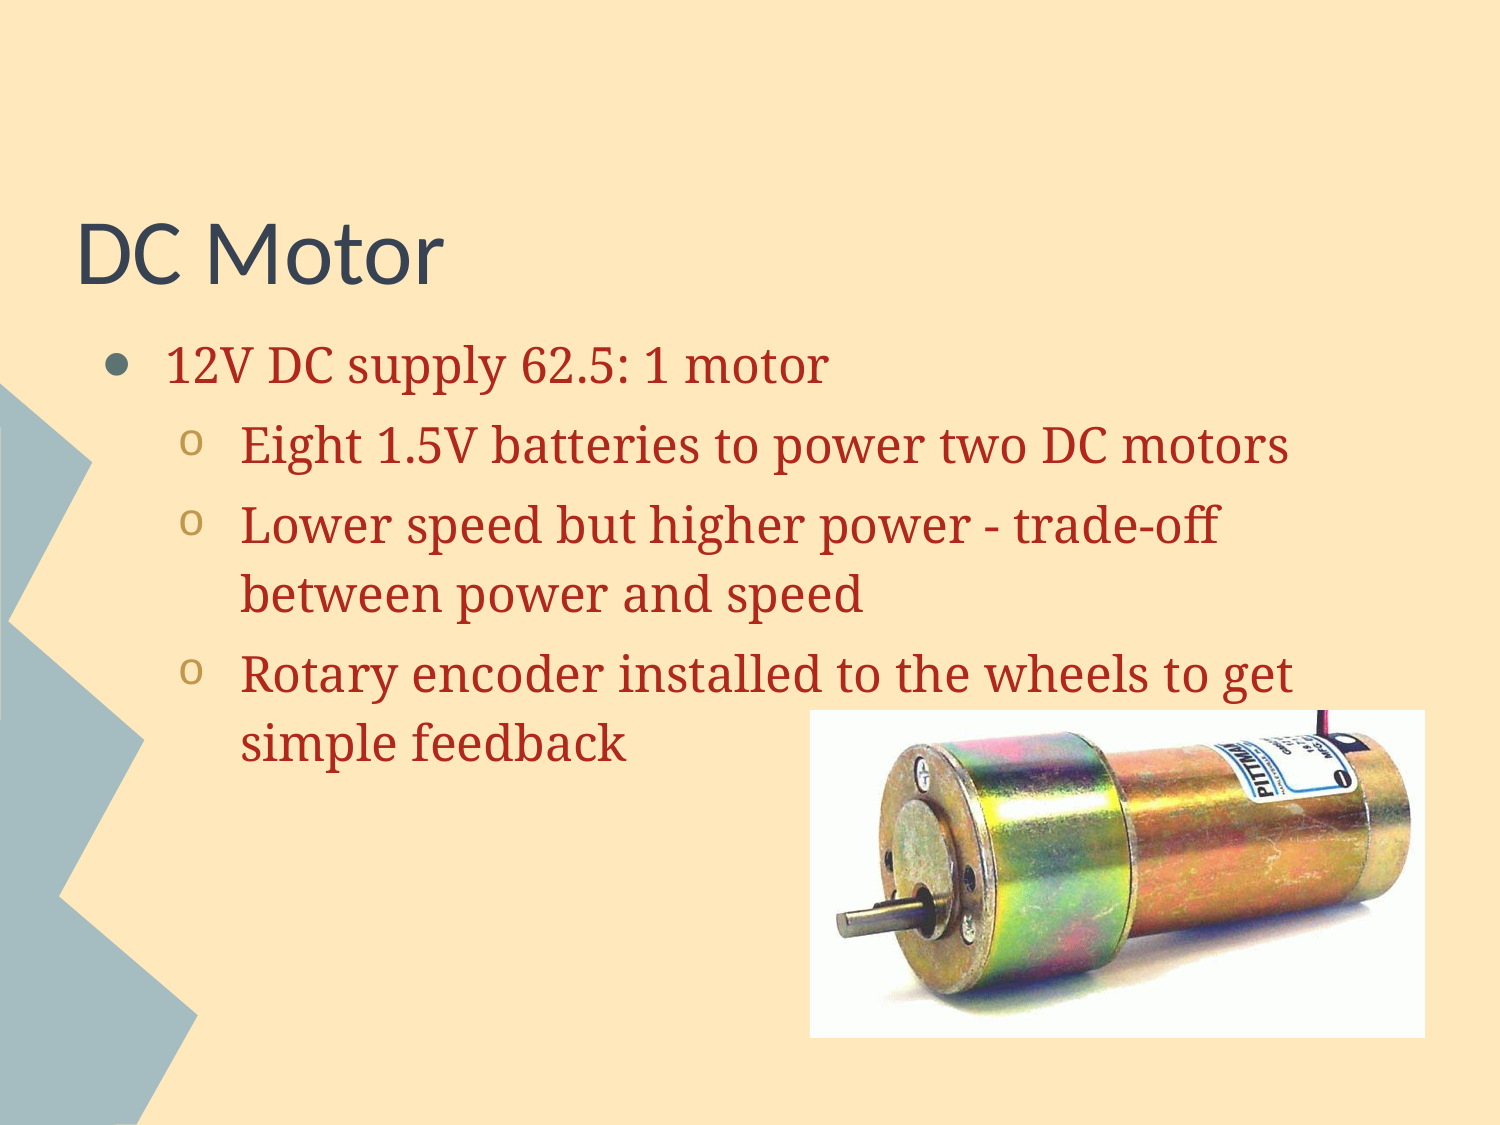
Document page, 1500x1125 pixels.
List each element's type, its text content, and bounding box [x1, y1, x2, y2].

text_box [809, 710, 1425, 1038]
title DC Motor [75, 115, 1425, 303]
list 12V DC supply 62.5: 1 motor Eight 1.5V batteries to power two DC motors Lower speed but higher power - trade-off between power and speed Rotary encoder installed to the wheels to get simple feedback [75, 317, 1425, 1038]
